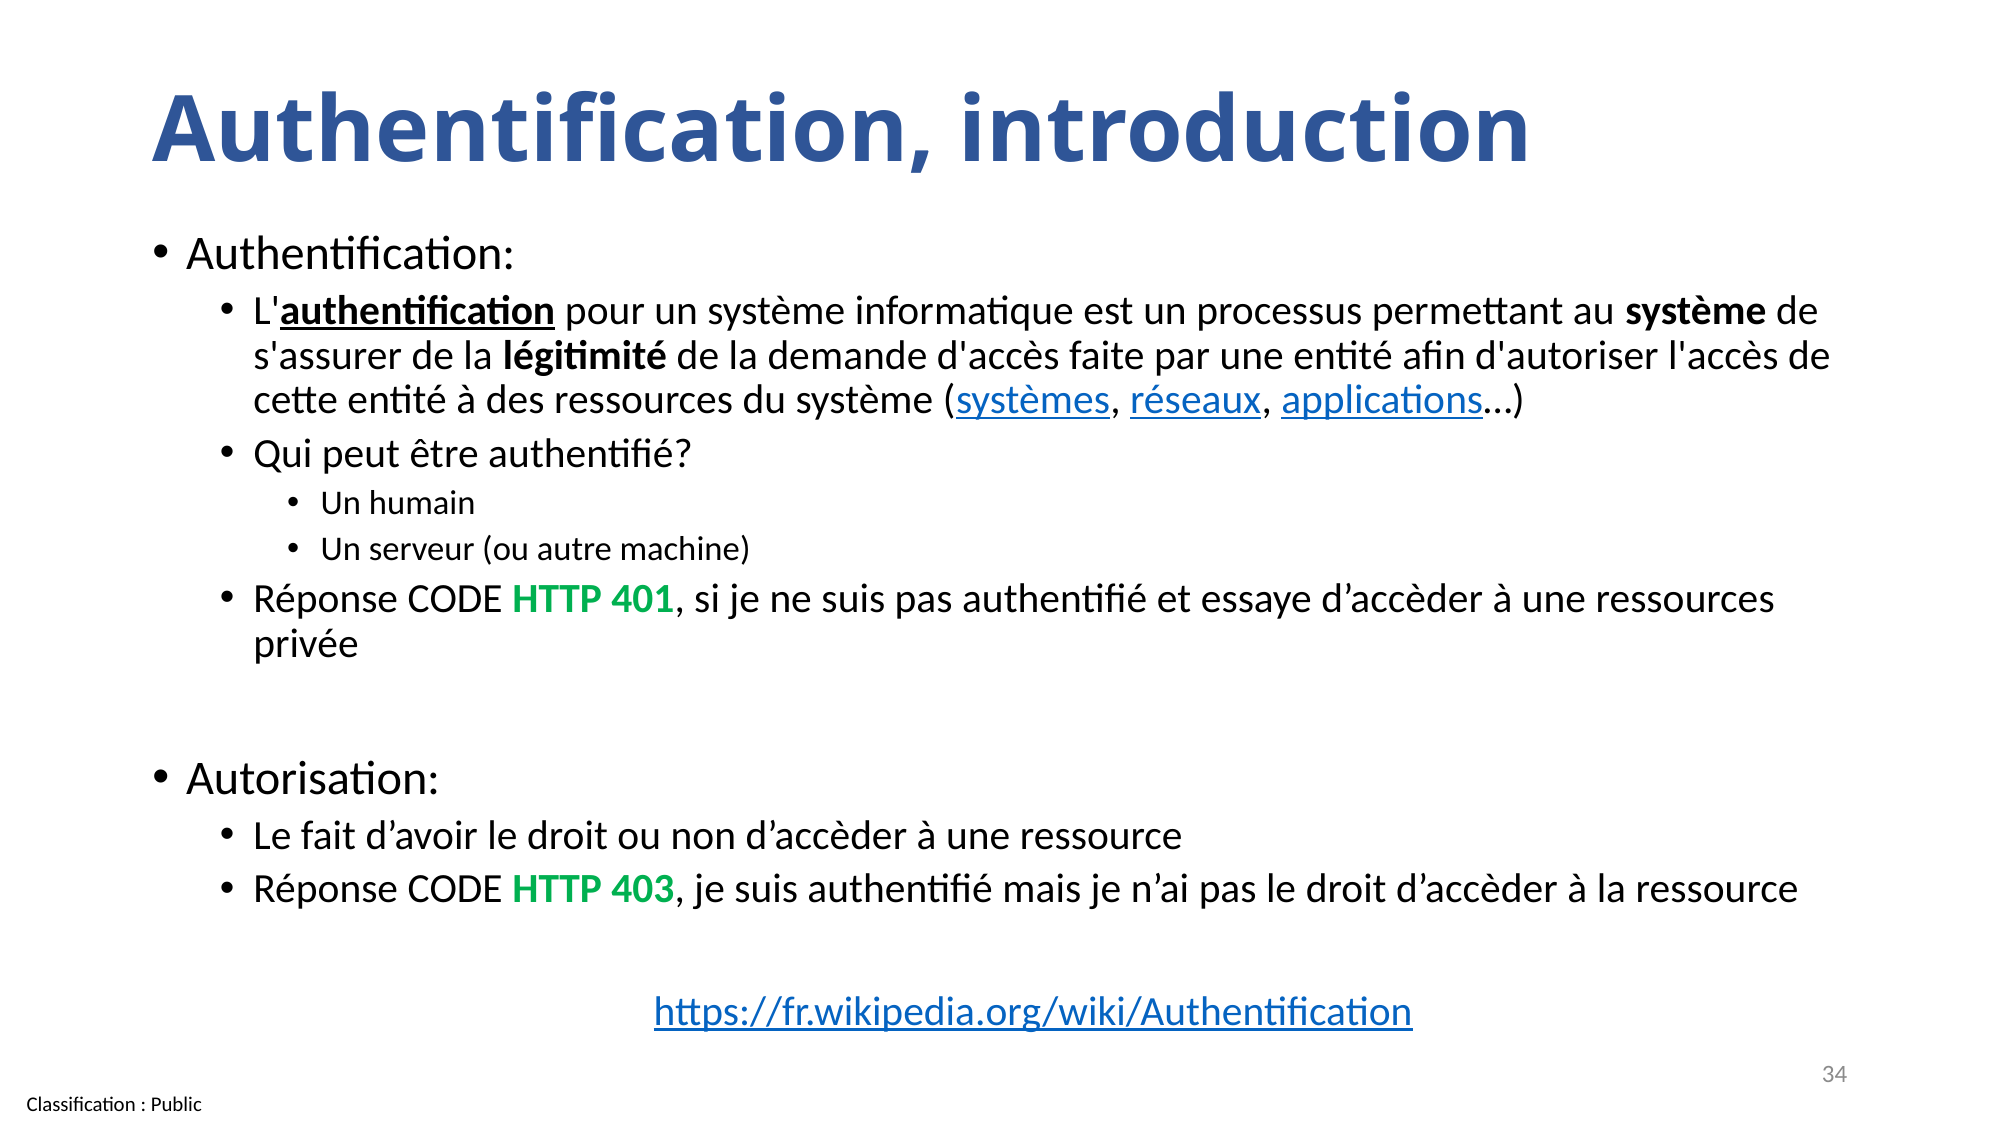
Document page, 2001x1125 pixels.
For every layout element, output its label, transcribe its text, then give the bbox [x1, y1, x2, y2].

list Authentification: L'authentification pour un système informatique est un processus permettant au système de s'assurer de la légitimité de la demande d'accès faite par une entité afin d'autoriser l'accès de cette entité à des ressources du système (systèmes, réseaux, applications…) Qui peut être authentifié? Un humain Un serveur (ou autre machine) Réponse CODE HTTP 401, si je ne suis pas authentifié et essaye d’accèder à une ressources privée Autorisation: Le fait d’avoir le droit ou non d’accèder à une ressource Réponse CODE HTTP 403, je suis authentifié mais je n’ai pas le droit d’accèder à la ressource https://fr.wikipedia.org/wiki/Authentification [137, 220, 1863, 1083]
slide_number 34 [1412, 1042, 1863, 1103]
title Authentification, introduction [137, 23, 1863, 220]
